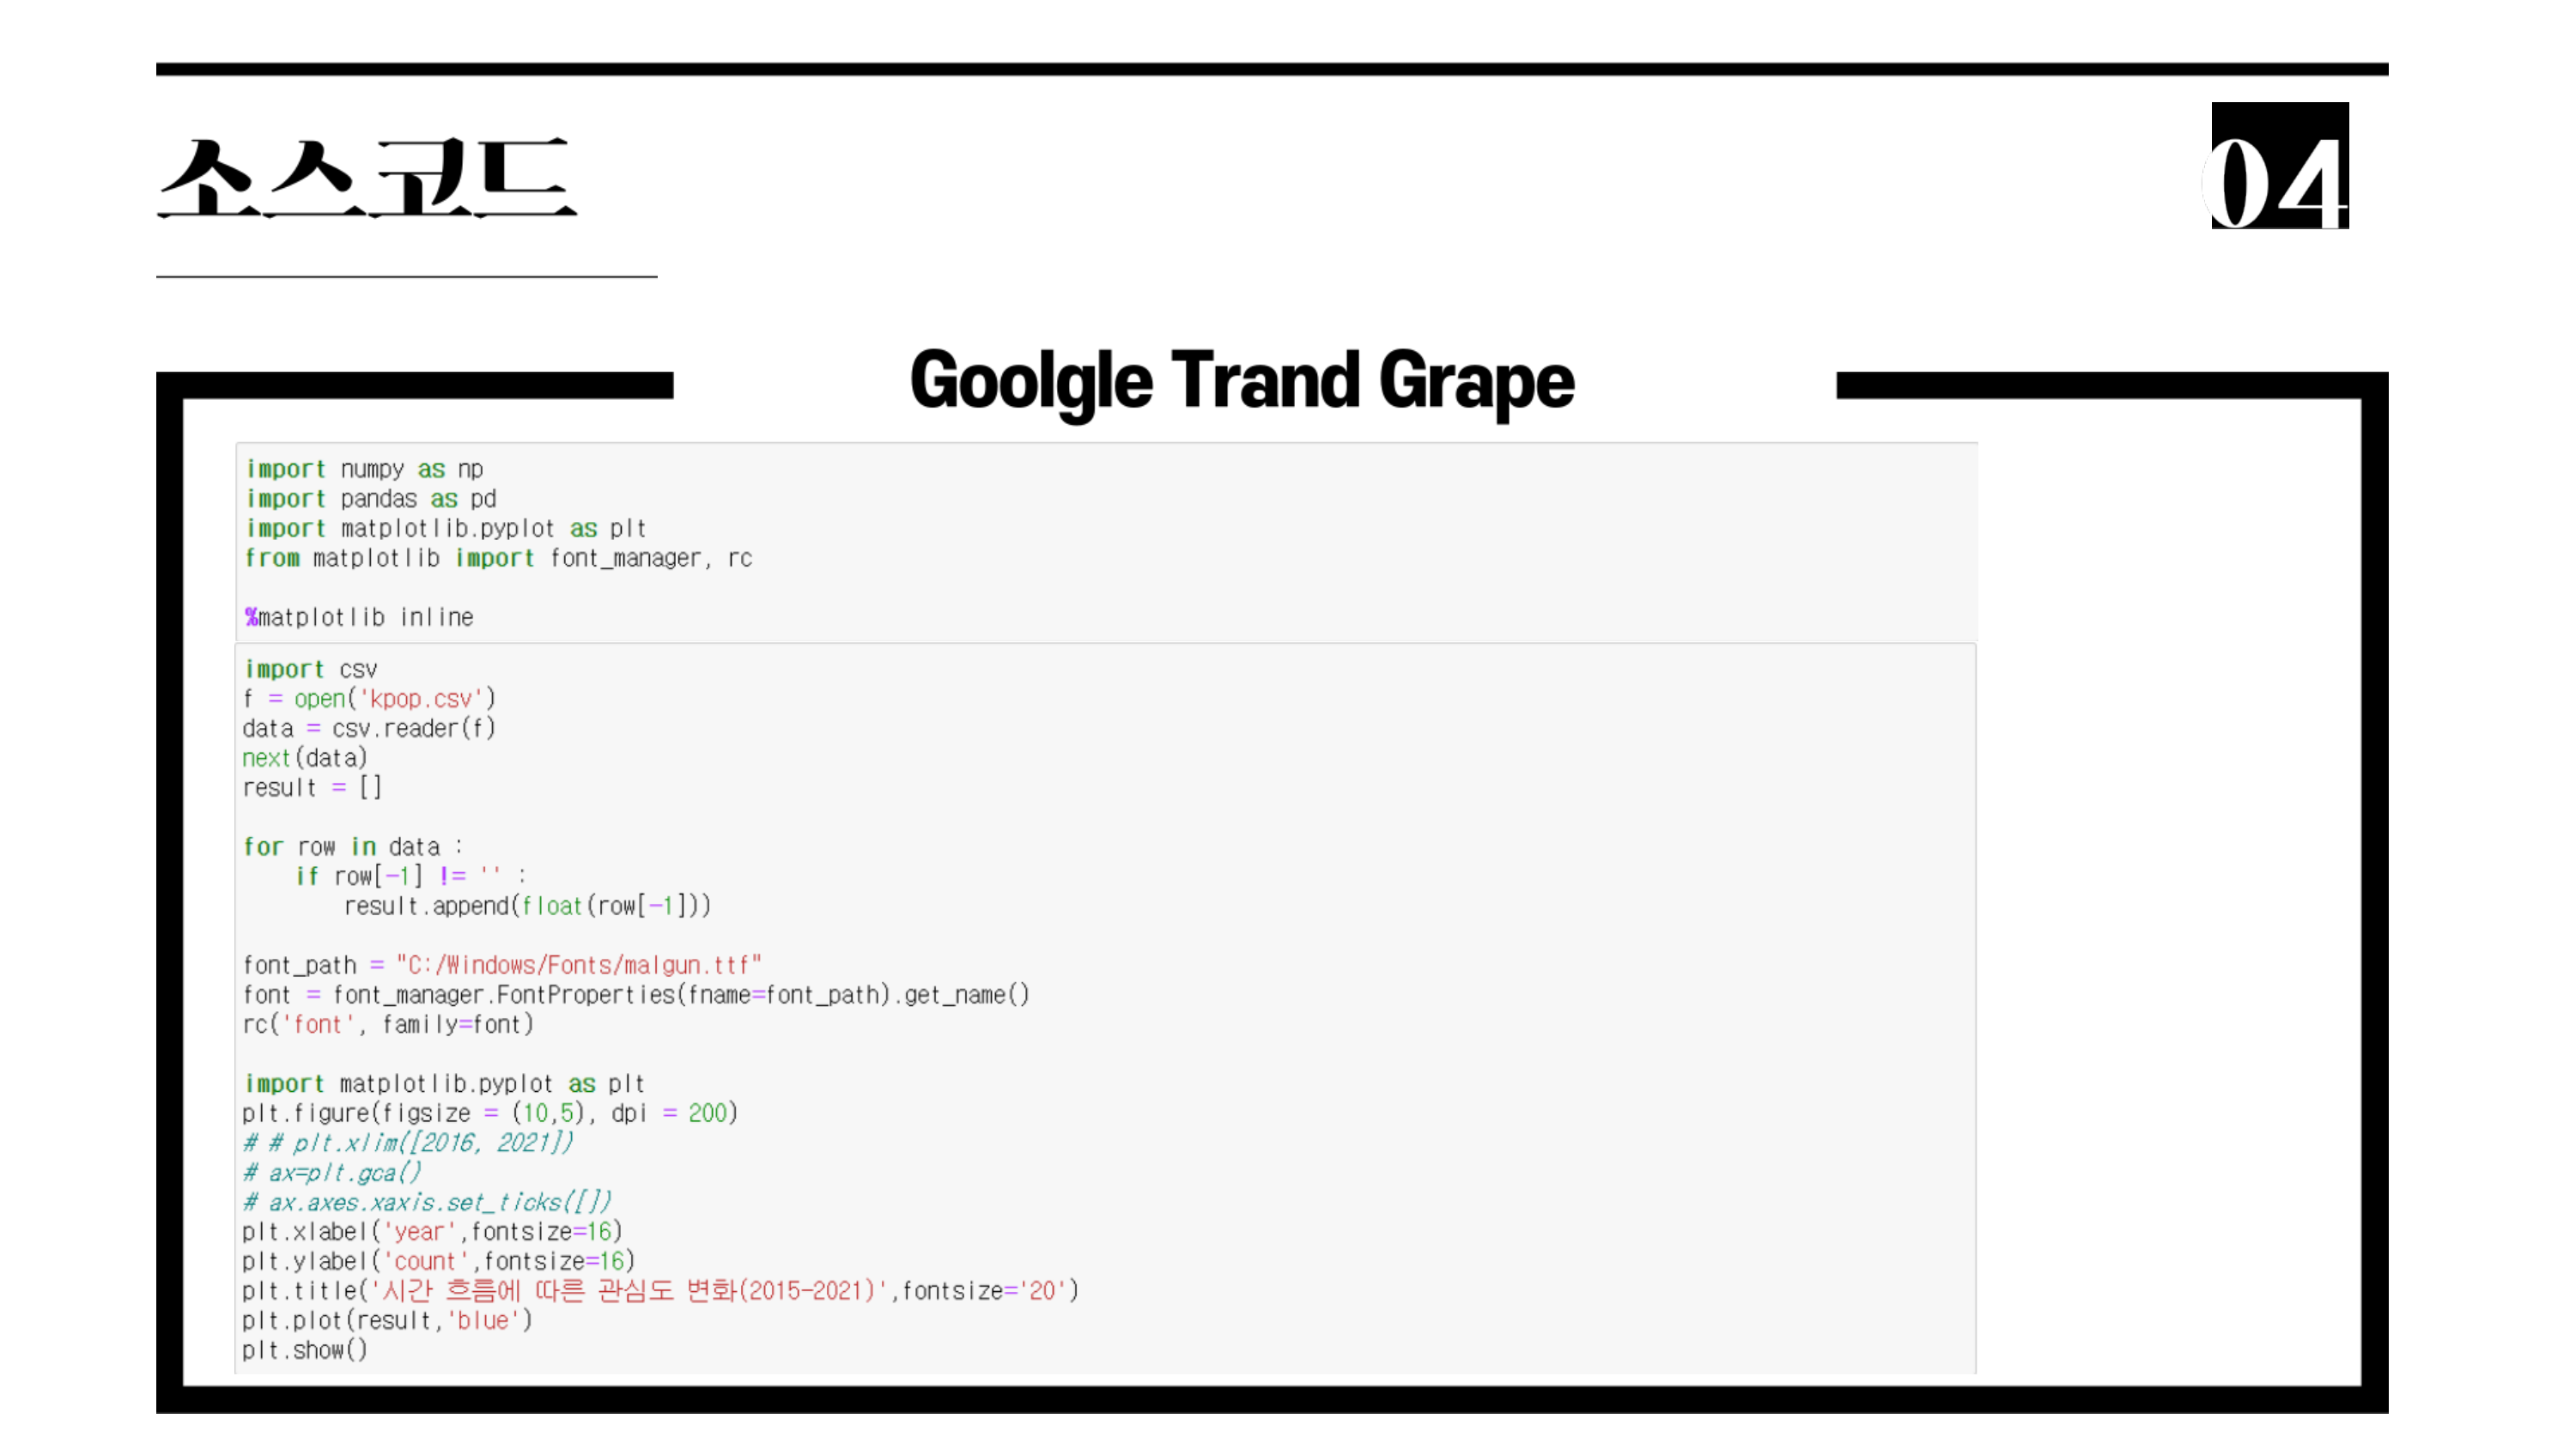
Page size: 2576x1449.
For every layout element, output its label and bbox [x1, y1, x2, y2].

picture [139, 85, 632, 320]
text_box [636, 274, 658, 281]
text_box [156, 43, 2390, 96]
text_box [156, 372, 2390, 1414]
text_box [234, 641, 1978, 1374]
picture [720, 316, 1610, 440]
picture [2178, 83, 2405, 318]
text_box [234, 440, 1978, 640]
